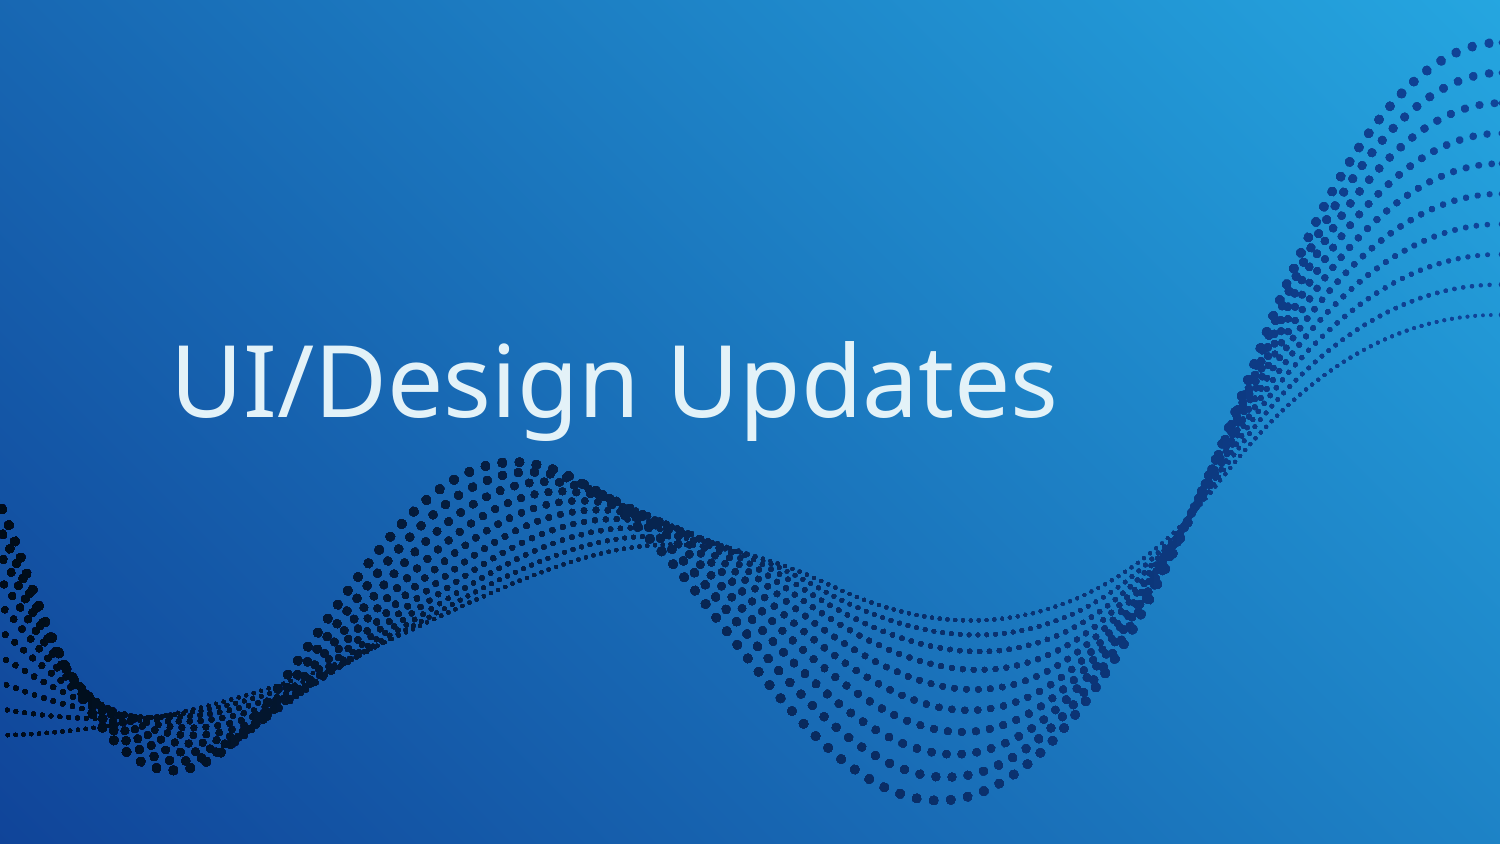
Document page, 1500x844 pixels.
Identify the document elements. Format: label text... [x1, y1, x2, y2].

title UI/Design Updates [170, 339, 1330, 440]
